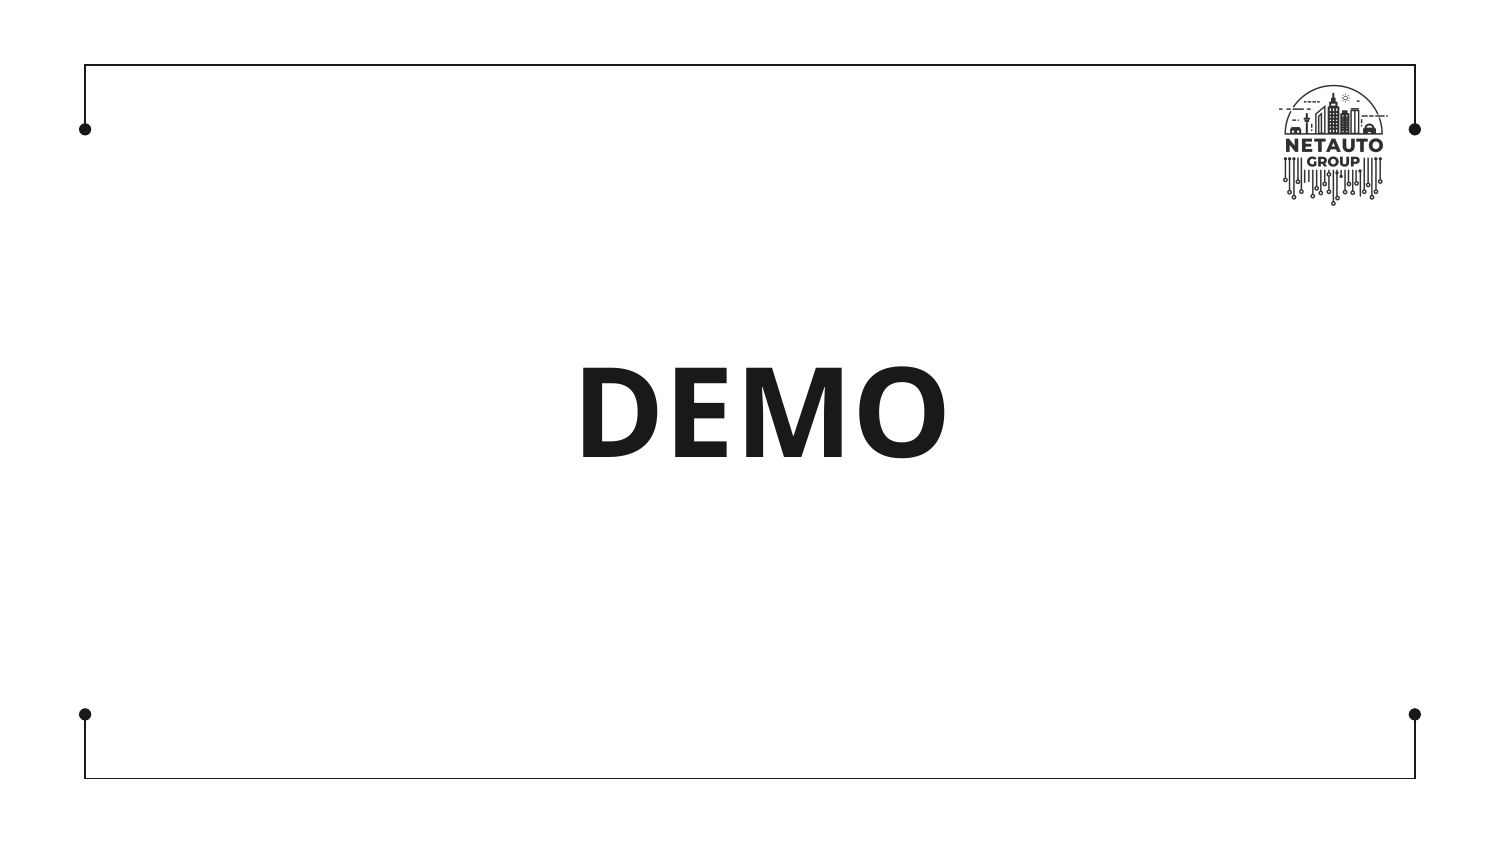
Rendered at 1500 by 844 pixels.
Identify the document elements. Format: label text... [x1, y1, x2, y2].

title DEMO [380, 214, 1120, 630]
picture [1259, 73, 1406, 222]
